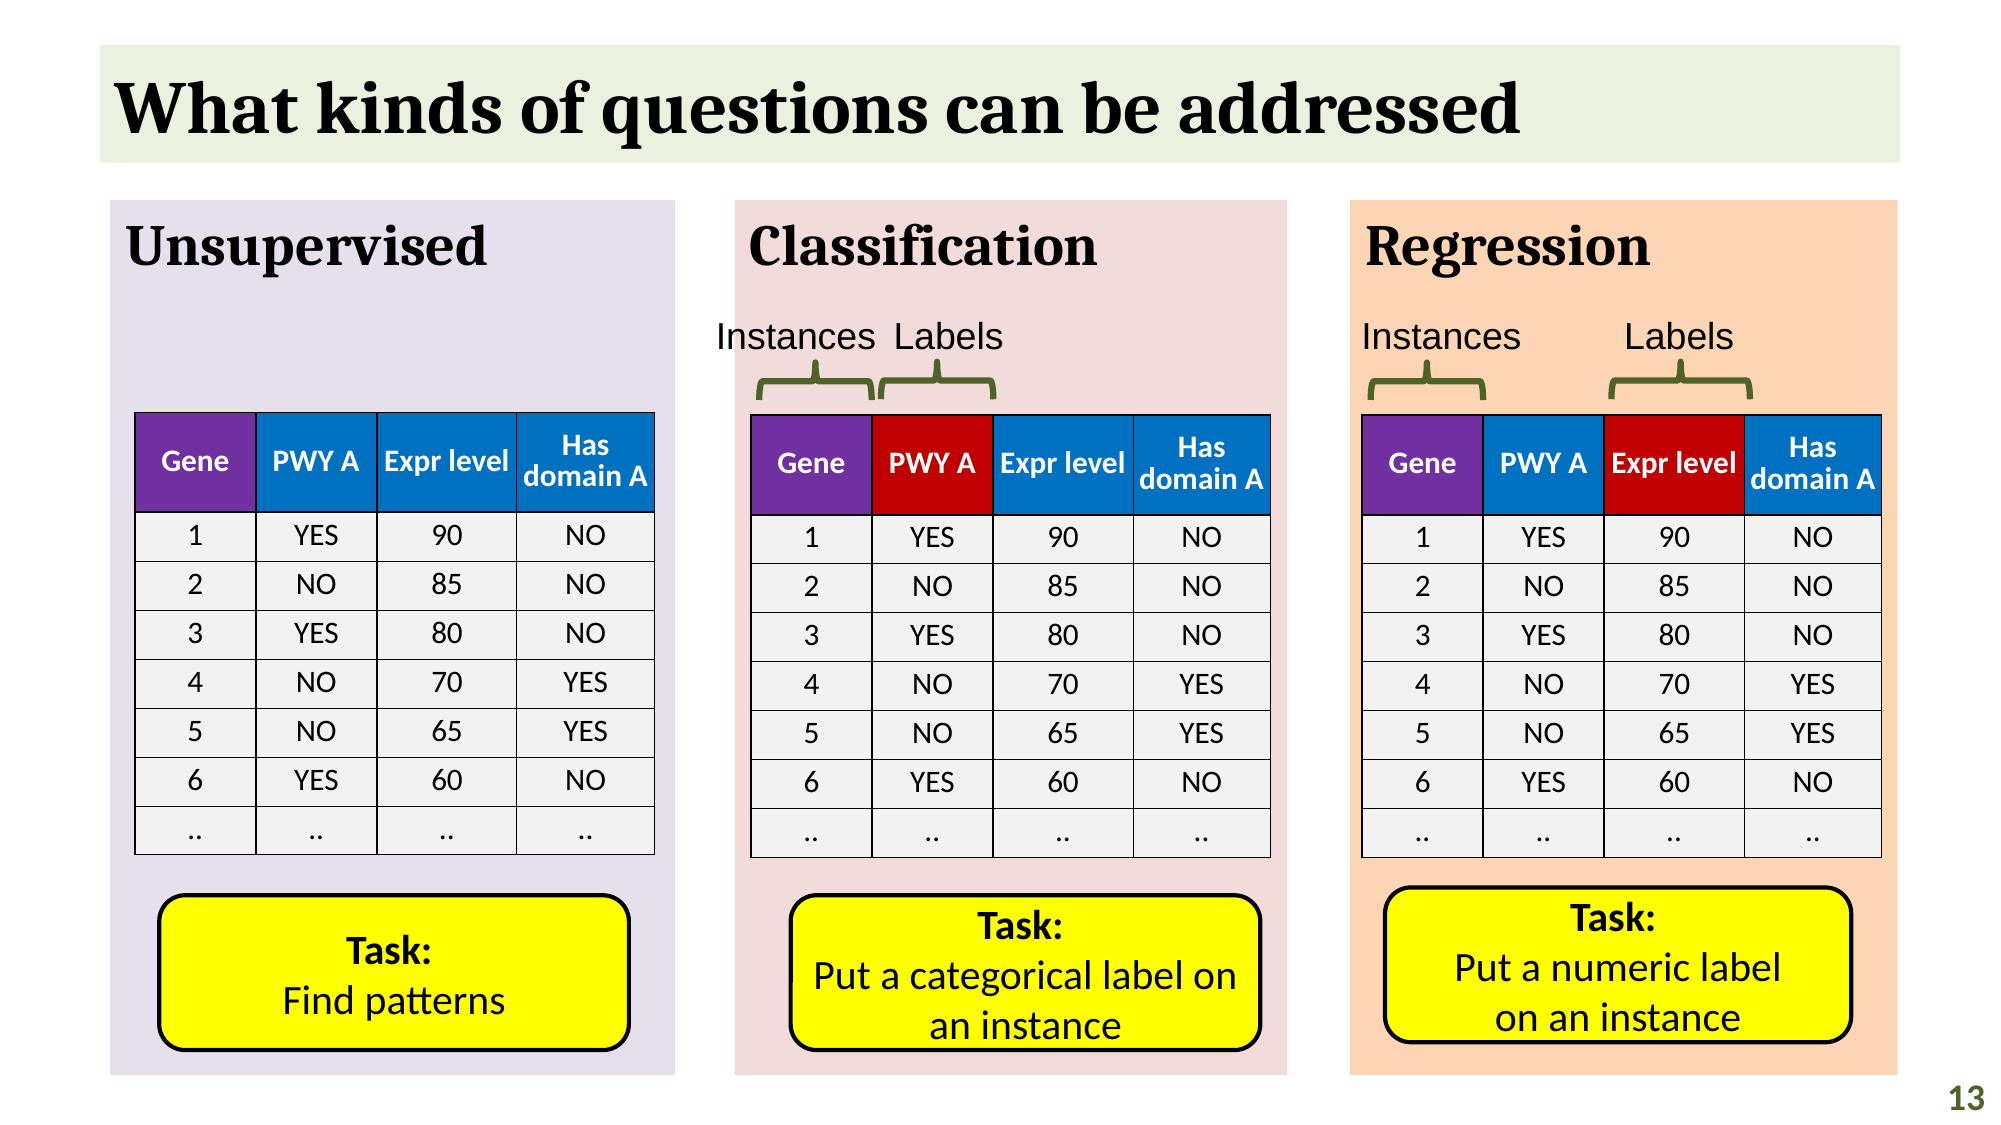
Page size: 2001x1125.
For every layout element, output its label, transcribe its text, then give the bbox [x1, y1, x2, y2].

table_cell NO [1745, 760, 1881, 808]
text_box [1344, 304, 1751, 401]
table_cell NO [257, 660, 376, 708]
table_cell 1 [752, 516, 871, 563]
table_header Gene [136, 413, 255, 511]
table_cell NO [1134, 516, 1270, 563]
table_cell YES [1134, 662, 1270, 710]
table_cell 4 [1363, 662, 1482, 710]
table_header Gene [1363, 416, 1482, 514]
table_cell YES [1134, 711, 1270, 759]
text_box Task: Put a numeric label on an instance [1382, 885, 1854, 1045]
table_cell YES [1484, 516, 1603, 563]
table_cell 90 [1605, 516, 1744, 563]
table_cell 65 [378, 709, 516, 757]
table_cell 70 [378, 660, 516, 708]
table_cell NO [517, 562, 654, 610]
table_header Has domain A [1134, 416, 1270, 514]
text_box Task: Find patterns [157, 893, 631, 1053]
table_cell YES [257, 611, 376, 659]
table_cell YES [257, 758, 376, 806]
table_cell YES [1484, 760, 1603, 808]
table_cell NO [873, 662, 992, 710]
table_cell NO [1134, 760, 1270, 808]
table_cell 5 [1363, 711, 1482, 759]
table_cell YES [873, 760, 992, 808]
table_cell 5 [752, 711, 871, 759]
table_cell NO [1745, 564, 1881, 612]
table_cell NO [257, 562, 376, 610]
table_cell 1 [1363, 516, 1482, 563]
table_cell NO [517, 758, 654, 806]
table_cell 2 [136, 562, 255, 610]
table_cell NO [1745, 516, 1881, 563]
text_box Task: Put a categorical label on an instance [788, 893, 1263, 1053]
table_header PWY A [257, 413, 376, 511]
table_cell 2 [752, 564, 871, 612]
table_header PWY A [873, 416, 992, 514]
table_cell 70 [1605, 662, 1744, 710]
list Classification [734, 199, 1288, 1076]
table_cell 80 [1605, 613, 1744, 661]
table_header Has domain A [517, 413, 654, 511]
table_cell NO [1484, 711, 1603, 759]
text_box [699, 304, 1020, 401]
table_cell YES [873, 516, 992, 563]
table_cell NO [1484, 662, 1603, 710]
table_header Expr level [378, 413, 516, 511]
table_cell 80 [378, 611, 516, 659]
table_cell NO [1134, 613, 1270, 661]
table_cell NO [257, 709, 376, 757]
table_cell YES [1484, 613, 1603, 661]
table_cell 3 [1363, 613, 1482, 661]
table_cell 5 [136, 709, 255, 757]
table_cell NO [1745, 613, 1881, 661]
table_cell 4 [136, 660, 255, 708]
table_cell .. [1745, 809, 1881, 857]
table_cell .. [1134, 809, 1270, 857]
table_cell 85 [994, 564, 1133, 612]
table_cell 60 [994, 760, 1133, 808]
text_box Unsupervised [110, 200, 675, 1075]
table_cell 65 [1605, 711, 1744, 759]
table_header Expr level [994, 416, 1133, 514]
list Regression [1349, 199, 1898, 1076]
table_cell .. [378, 807, 516, 854]
table_cell NO [517, 513, 654, 561]
table_header Gene [752, 416, 871, 514]
table_cell NO [1134, 564, 1270, 612]
table_cell .. [873, 809, 992, 857]
table_cell 70 [994, 662, 1133, 710]
table_cell NO [873, 711, 992, 759]
table_cell 60 [378, 758, 516, 806]
table_cell 65 [994, 711, 1133, 759]
table_cell YES [873, 613, 992, 661]
table_cell 6 [1363, 760, 1482, 808]
table_cell .. [1484, 809, 1603, 857]
table_cell 4 [752, 662, 871, 710]
table_cell 6 [752, 760, 871, 808]
table_header Has domain A [1745, 416, 1881, 514]
table_cell 2 [1363, 564, 1482, 612]
table_cell .. [257, 807, 376, 854]
table_cell 90 [994, 516, 1133, 563]
table_cell .. [136, 807, 255, 854]
table_cell .. [994, 809, 1133, 857]
table_cell .. [752, 809, 871, 857]
table_cell NO [517, 611, 654, 659]
table_cell 85 [378, 562, 516, 610]
slide_number 13 [1899, 1065, 2000, 1125]
title What kinds of questions can be addressed [99, 44, 1901, 163]
table_cell 6 [136, 758, 255, 806]
table_cell 90 [378, 513, 516, 561]
table_cell 80 [994, 613, 1133, 661]
table_cell NO [1484, 564, 1603, 612]
table_cell YES [1745, 662, 1881, 710]
table_cell 85 [1605, 564, 1744, 612]
table_cell 3 [136, 611, 255, 659]
table_cell YES [517, 660, 654, 708]
table_cell YES [1745, 711, 1881, 759]
table_cell 60 [1605, 760, 1744, 808]
table_cell .. [1363, 809, 1482, 857]
table_cell YES [517, 709, 654, 757]
table_header PWY A [1484, 416, 1603, 514]
table_header Expr level [1605, 416, 1744, 514]
table_cell .. [517, 807, 654, 854]
table_cell .. [1605, 809, 1744, 857]
table_cell 1 [136, 513, 255, 561]
table_cell 3 [752, 613, 871, 661]
table_cell YES [257, 513, 376, 561]
table_cell NO [873, 564, 992, 612]
